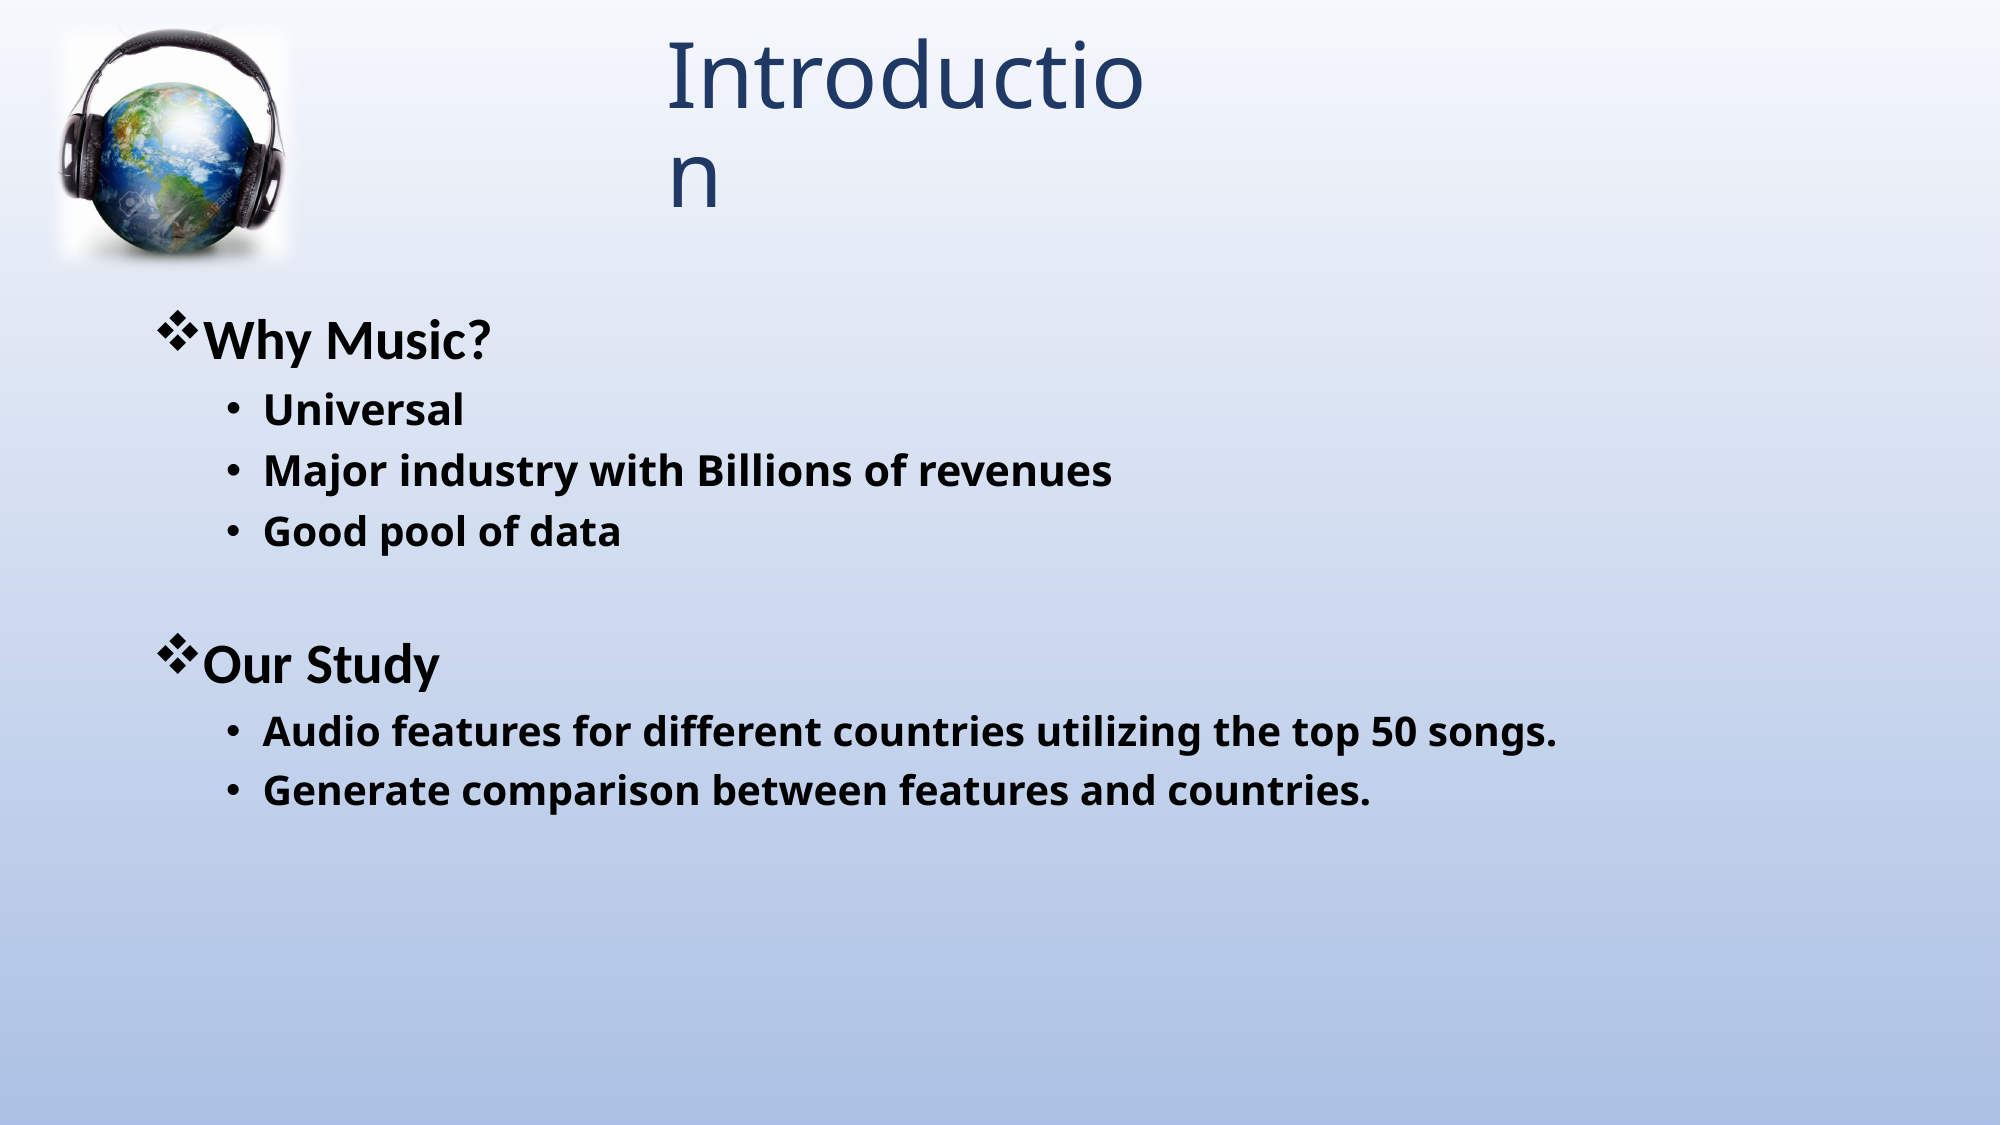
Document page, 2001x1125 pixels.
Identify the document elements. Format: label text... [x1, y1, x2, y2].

title Introduction [650, 45, 1217, 212]
picture [42, 11, 306, 276]
list Why Music? Universal Major industry with Billions of revenues Good pool of data Our Study Audio features for different countries utilizing the top 50 songs. Generate comparison between features and countries. [137, 302, 1863, 822]
